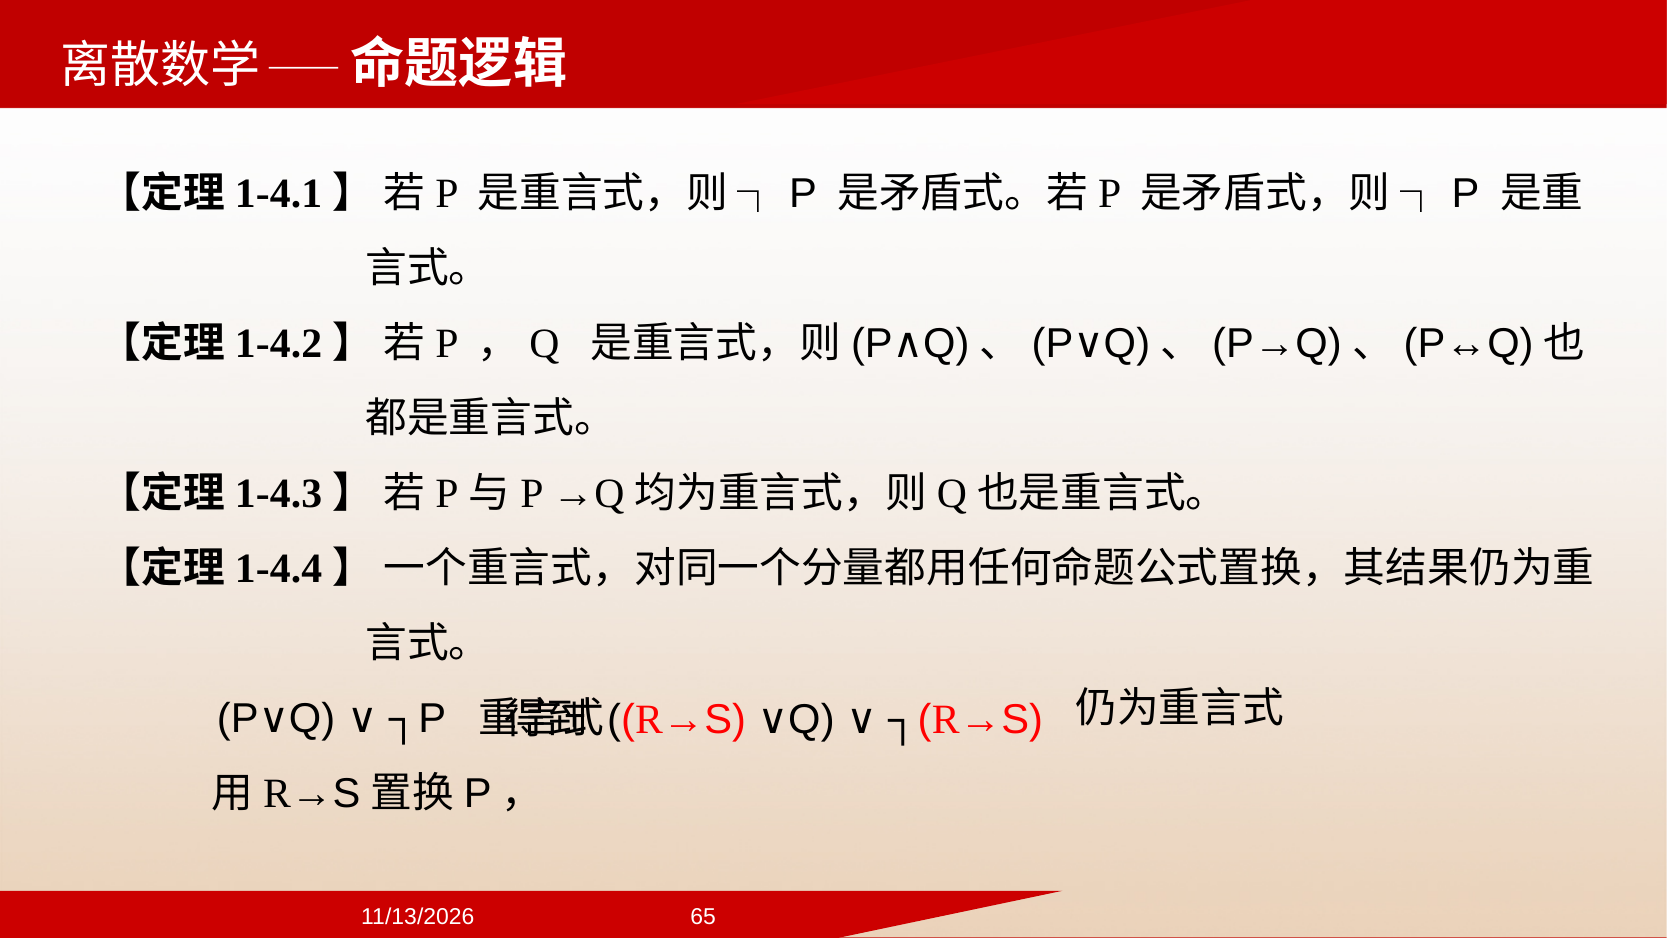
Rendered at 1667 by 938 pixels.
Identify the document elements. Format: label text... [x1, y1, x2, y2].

text_box 得到 ((R→S) ∨Q) ∨ ┐(R→S) [489, 659, 1078, 749]
picture [0, 0, 1667, 938]
text_box ——命题逻辑 [251, 20, 844, 101]
text_box 【定理1-4.1】 若P 是重言式，则 ┐P 是矛盾式。若P 是矛盾式，则 ┐P 是重言式。 【定理1-4.2】 若P ，Q 是重言式，则(P∧Q)、(P∨Q)、(P→Q)、(P↔Q)也都是重言式。 【定理1-4.3】 若P与P →Q均为重言式，则Q也是重言式。 【定理1-4.4】 一个重言式，对同一个分量都用任何命题公式置换，其结果仍为重言式。 (P∨Q) ∨ ┐P 重言式 用R→S置换P， [84, 133, 1633, 823]
slide_number 65 [515, 890, 891, 938]
text_box 仍为重言式 [1078, 673, 1405, 739]
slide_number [114, 890, 490, 938]
